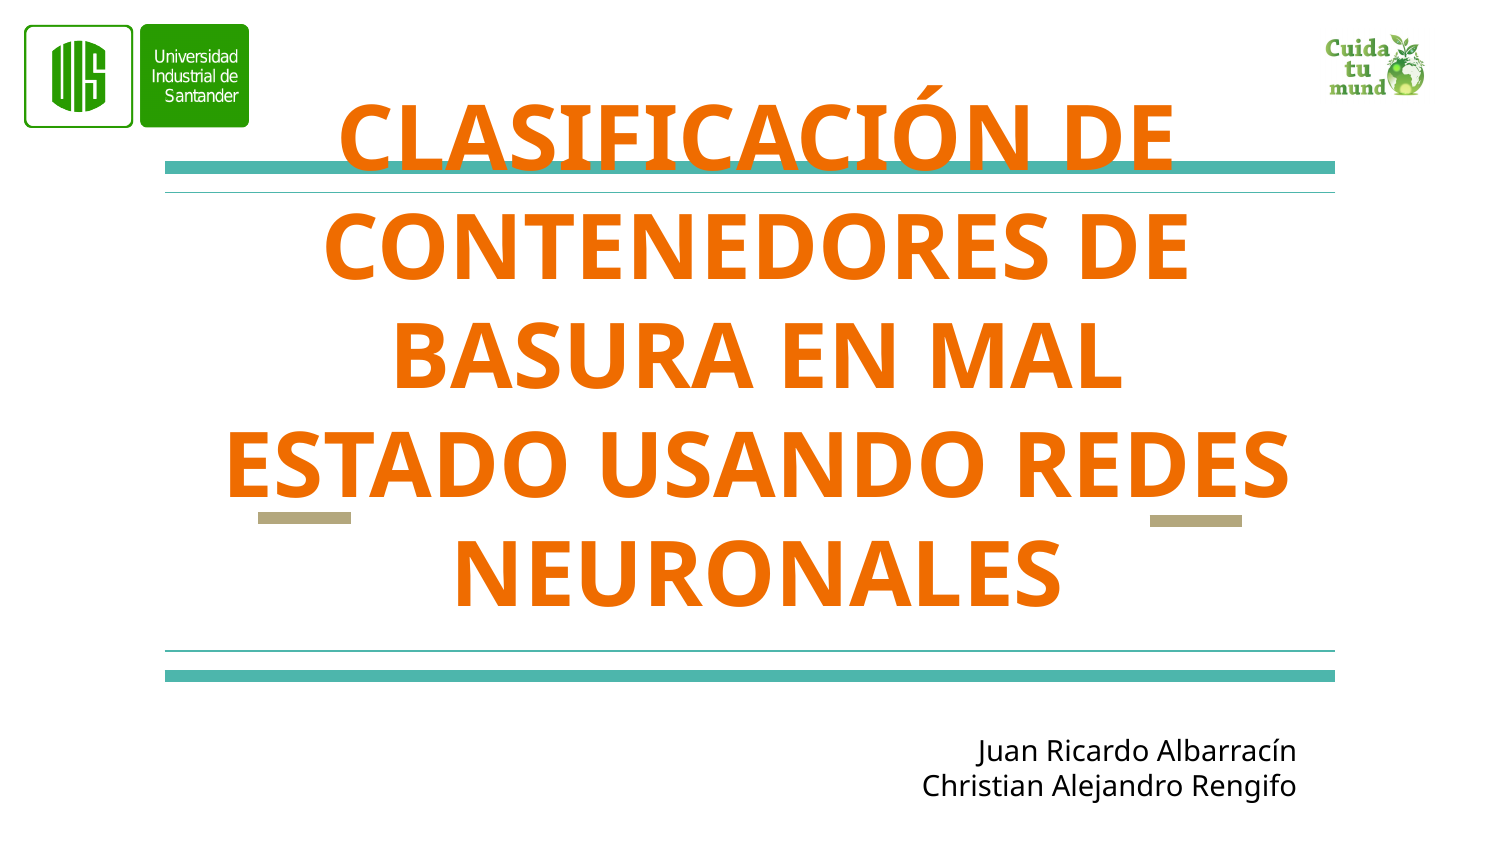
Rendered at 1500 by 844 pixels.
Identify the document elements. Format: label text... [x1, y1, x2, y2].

picture [24, 24, 250, 128]
text_box Juan Ricardo Albarracín Christian Alejandro Rengifo [904, 717, 1313, 818]
title CLASIFICACIÓN DE CONTENEDORES DE BASURA EN MAL ESTADO USANDO REDES NEURONALES [196, 471, 1319, 640]
picture [1315, 28, 1436, 104]
